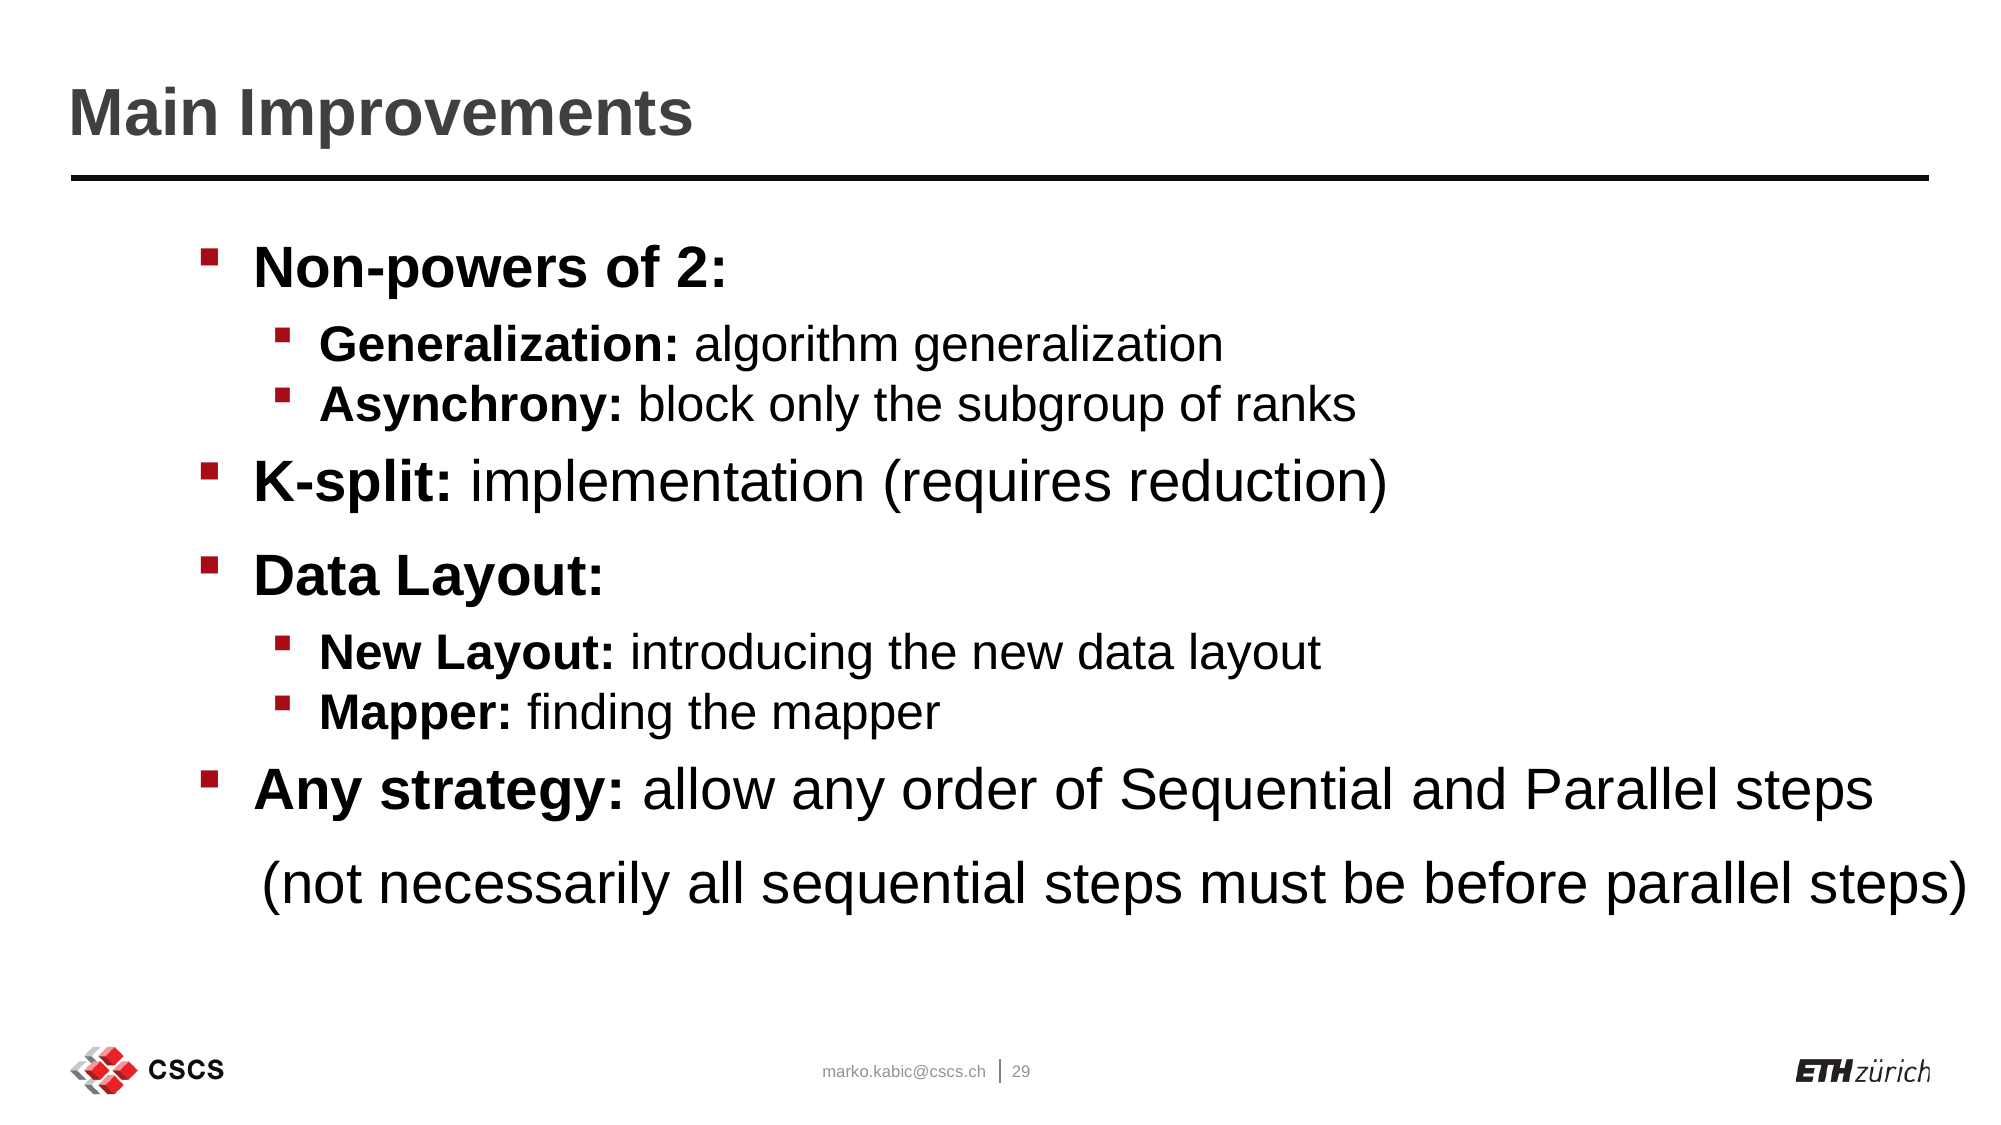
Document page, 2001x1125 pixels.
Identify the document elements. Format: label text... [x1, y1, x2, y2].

footer marko.kabic@cscs.ch [322, 1059, 998, 1083]
title Main Improvements [68, 19, 1928, 161]
slide_number 29 [999, 1059, 1063, 1083]
